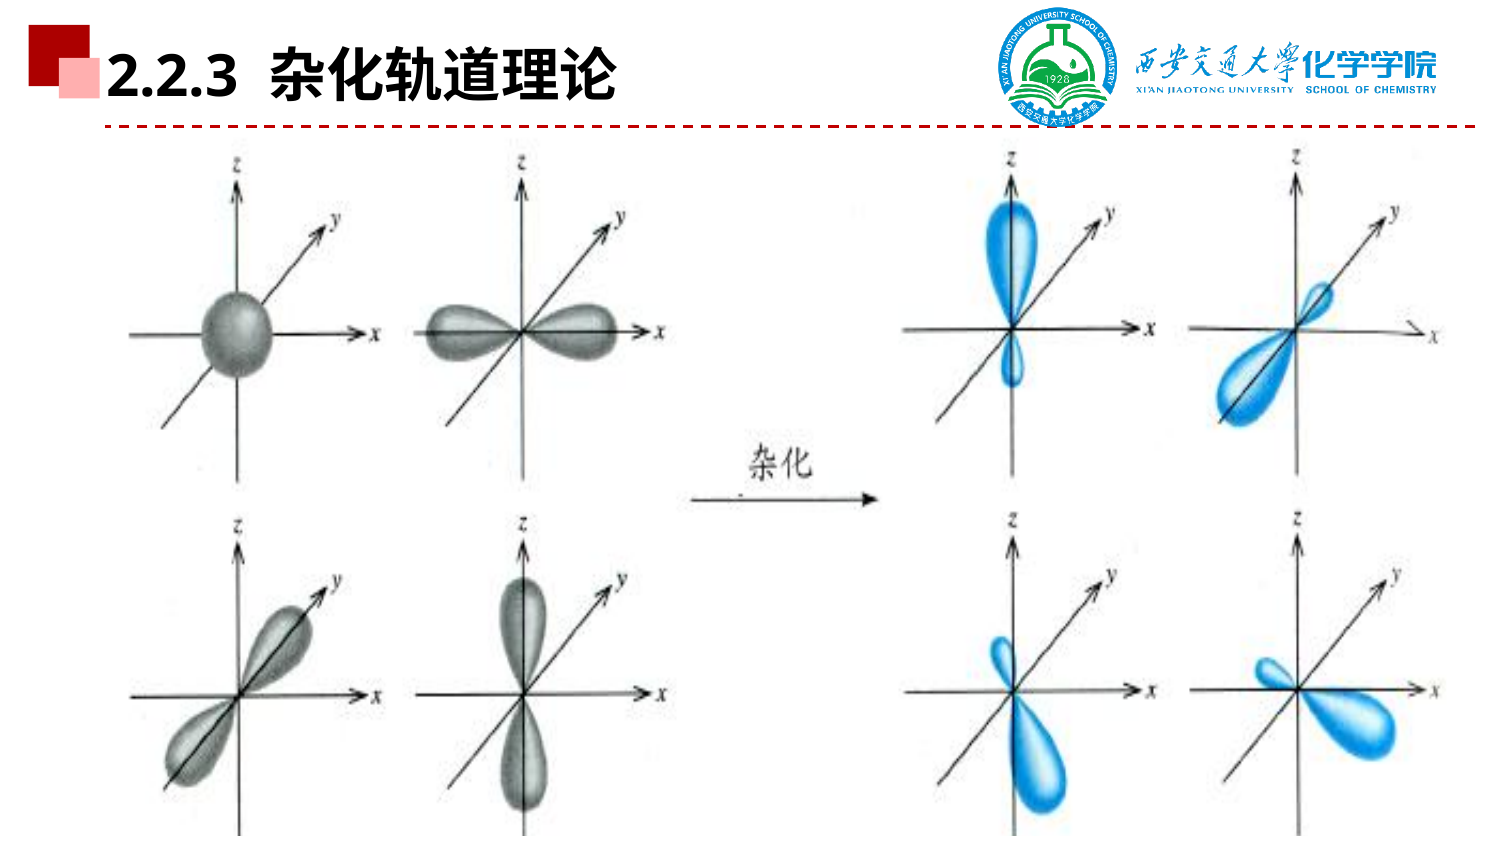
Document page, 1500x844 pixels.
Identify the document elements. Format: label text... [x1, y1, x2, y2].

picture [112, 136, 1447, 836]
text_box 2.2.3 杂化轨道理论 [91, 30, 904, 116]
picture [998, 7, 1049, 57]
text_box 1s22s22p2 [1204, 115, 1500, 204]
picture [998, 7, 1436, 115]
text_box CH4 [939, 102, 1236, 135]
